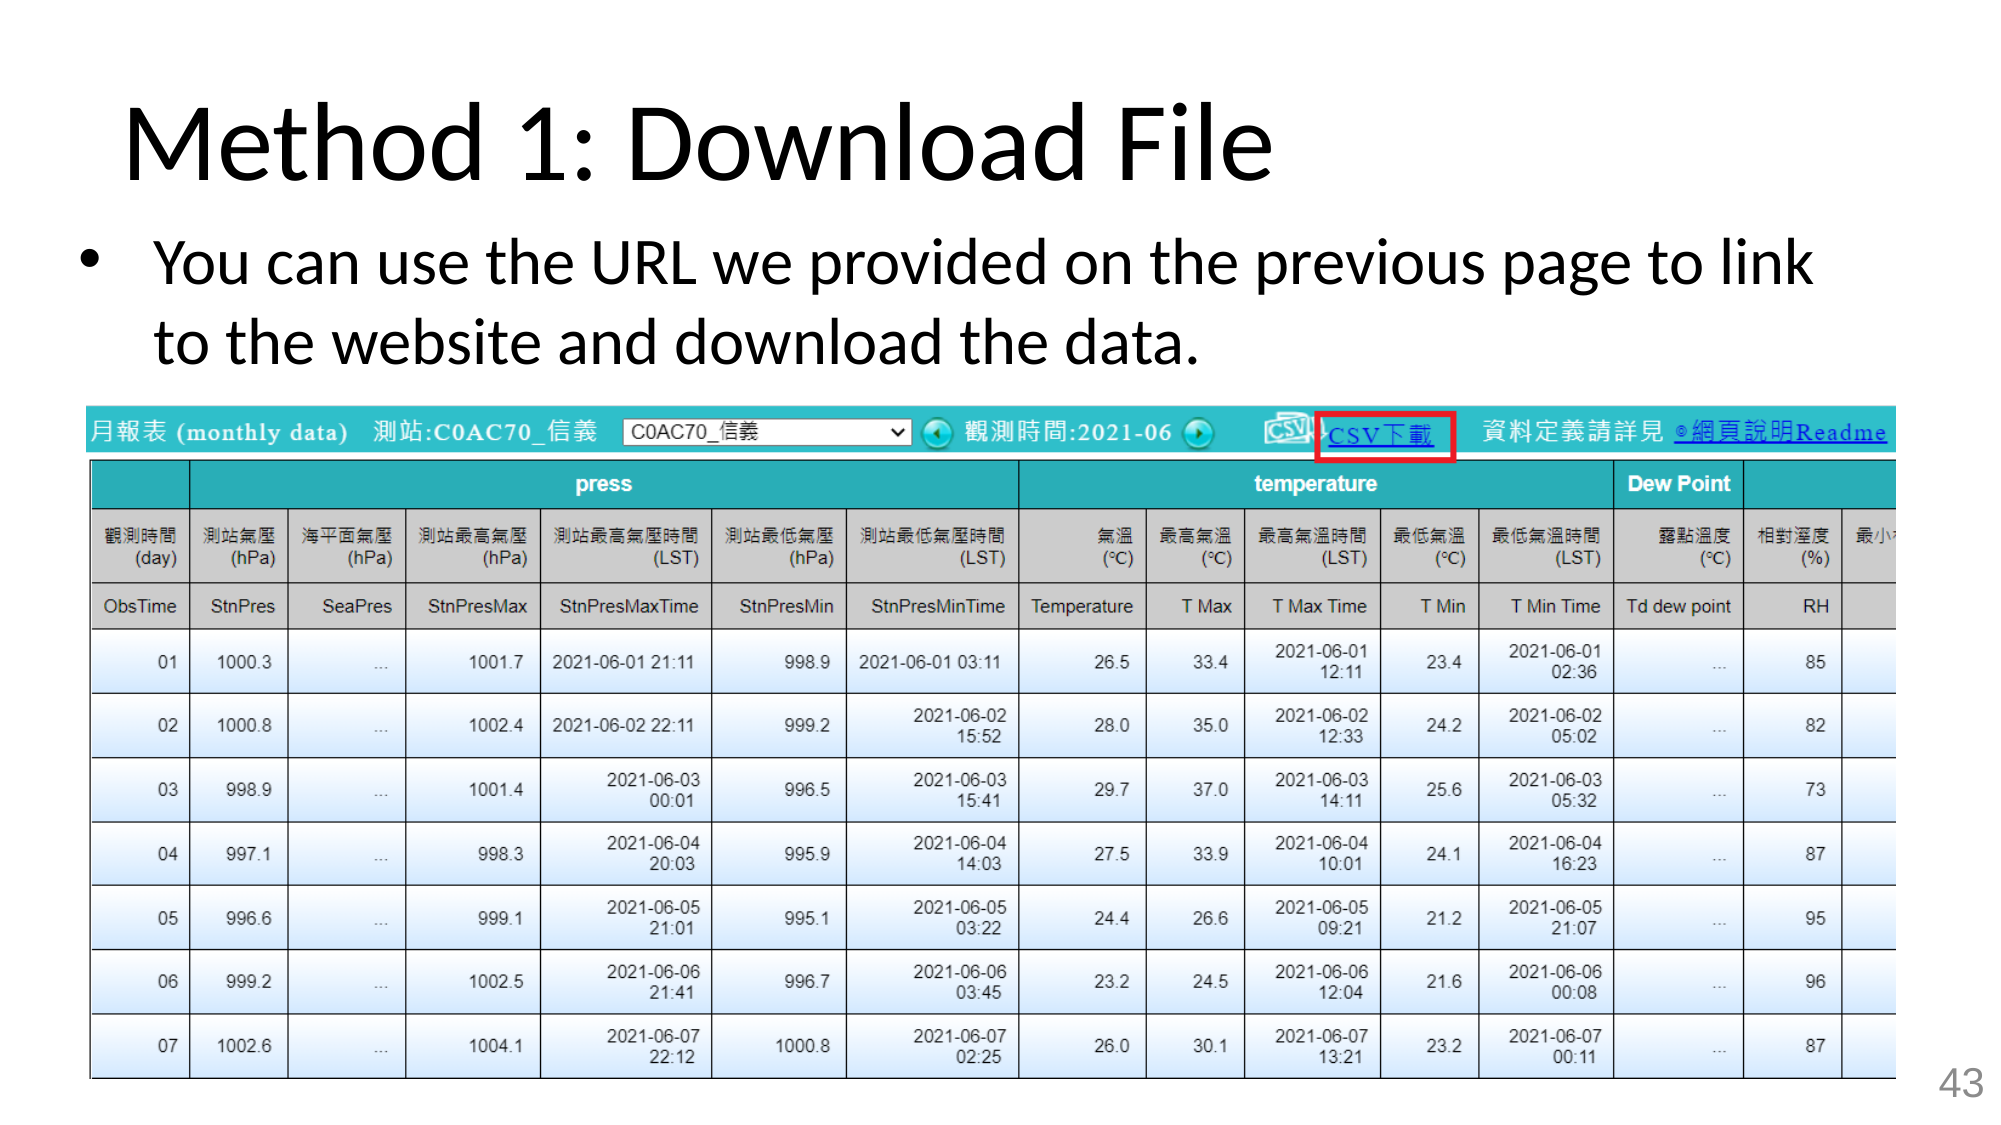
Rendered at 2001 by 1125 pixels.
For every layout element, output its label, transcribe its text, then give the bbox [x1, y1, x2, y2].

slide_number 43 [1550, 1050, 2000, 1111]
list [86, 405, 1896, 1079]
title Method 1: Download File [106, 26, 1832, 210]
text_box You can use the URL we provided on the previous page to link to the website and download the data. [63, 210, 1851, 385]
